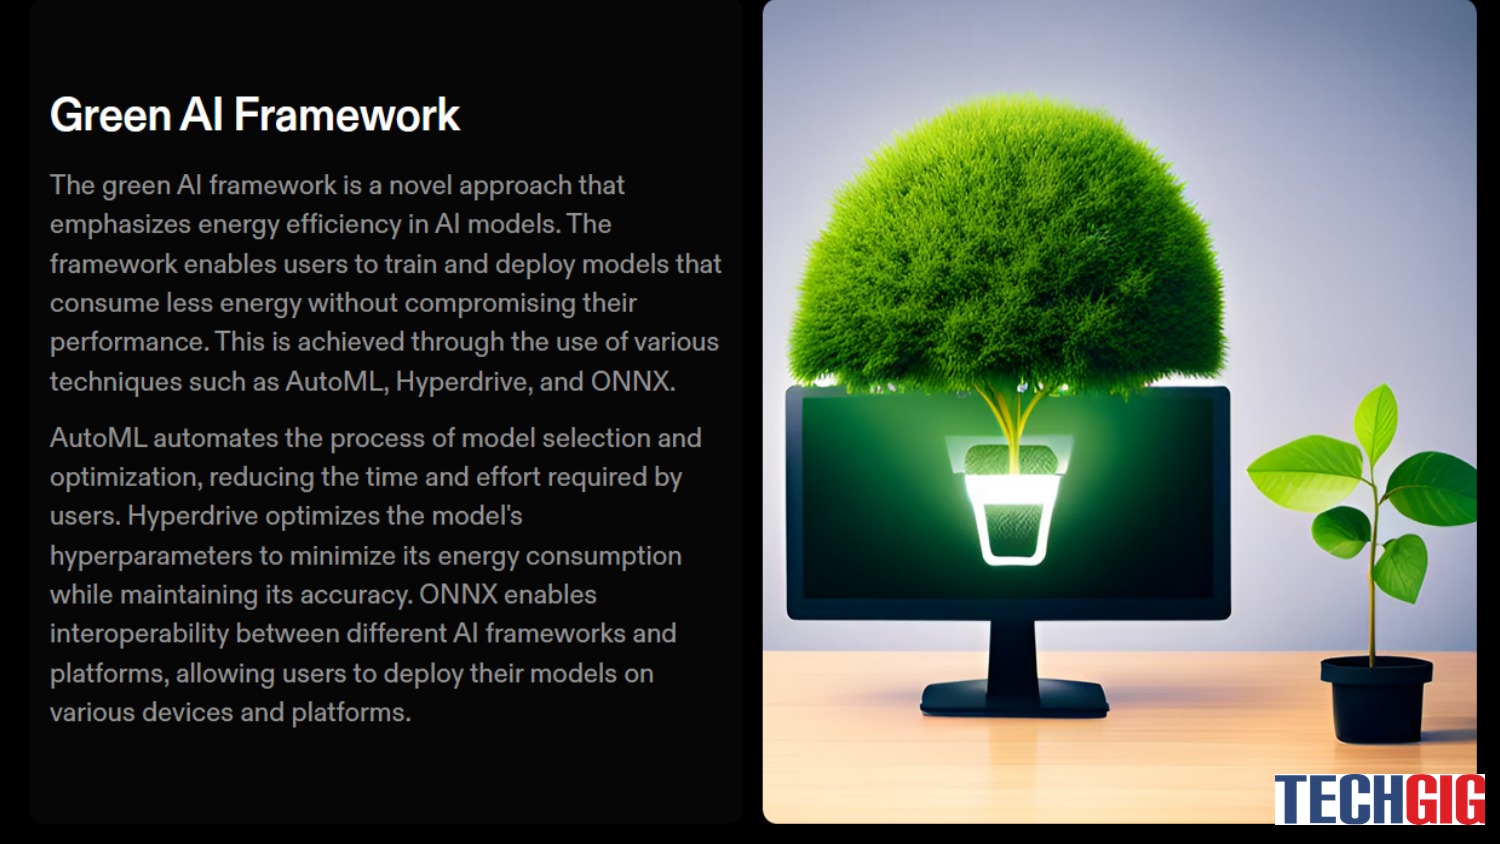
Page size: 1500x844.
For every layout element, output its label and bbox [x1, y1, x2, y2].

picture [1275, 774, 1485, 825]
text_box [0, 0, 1500, 844]
